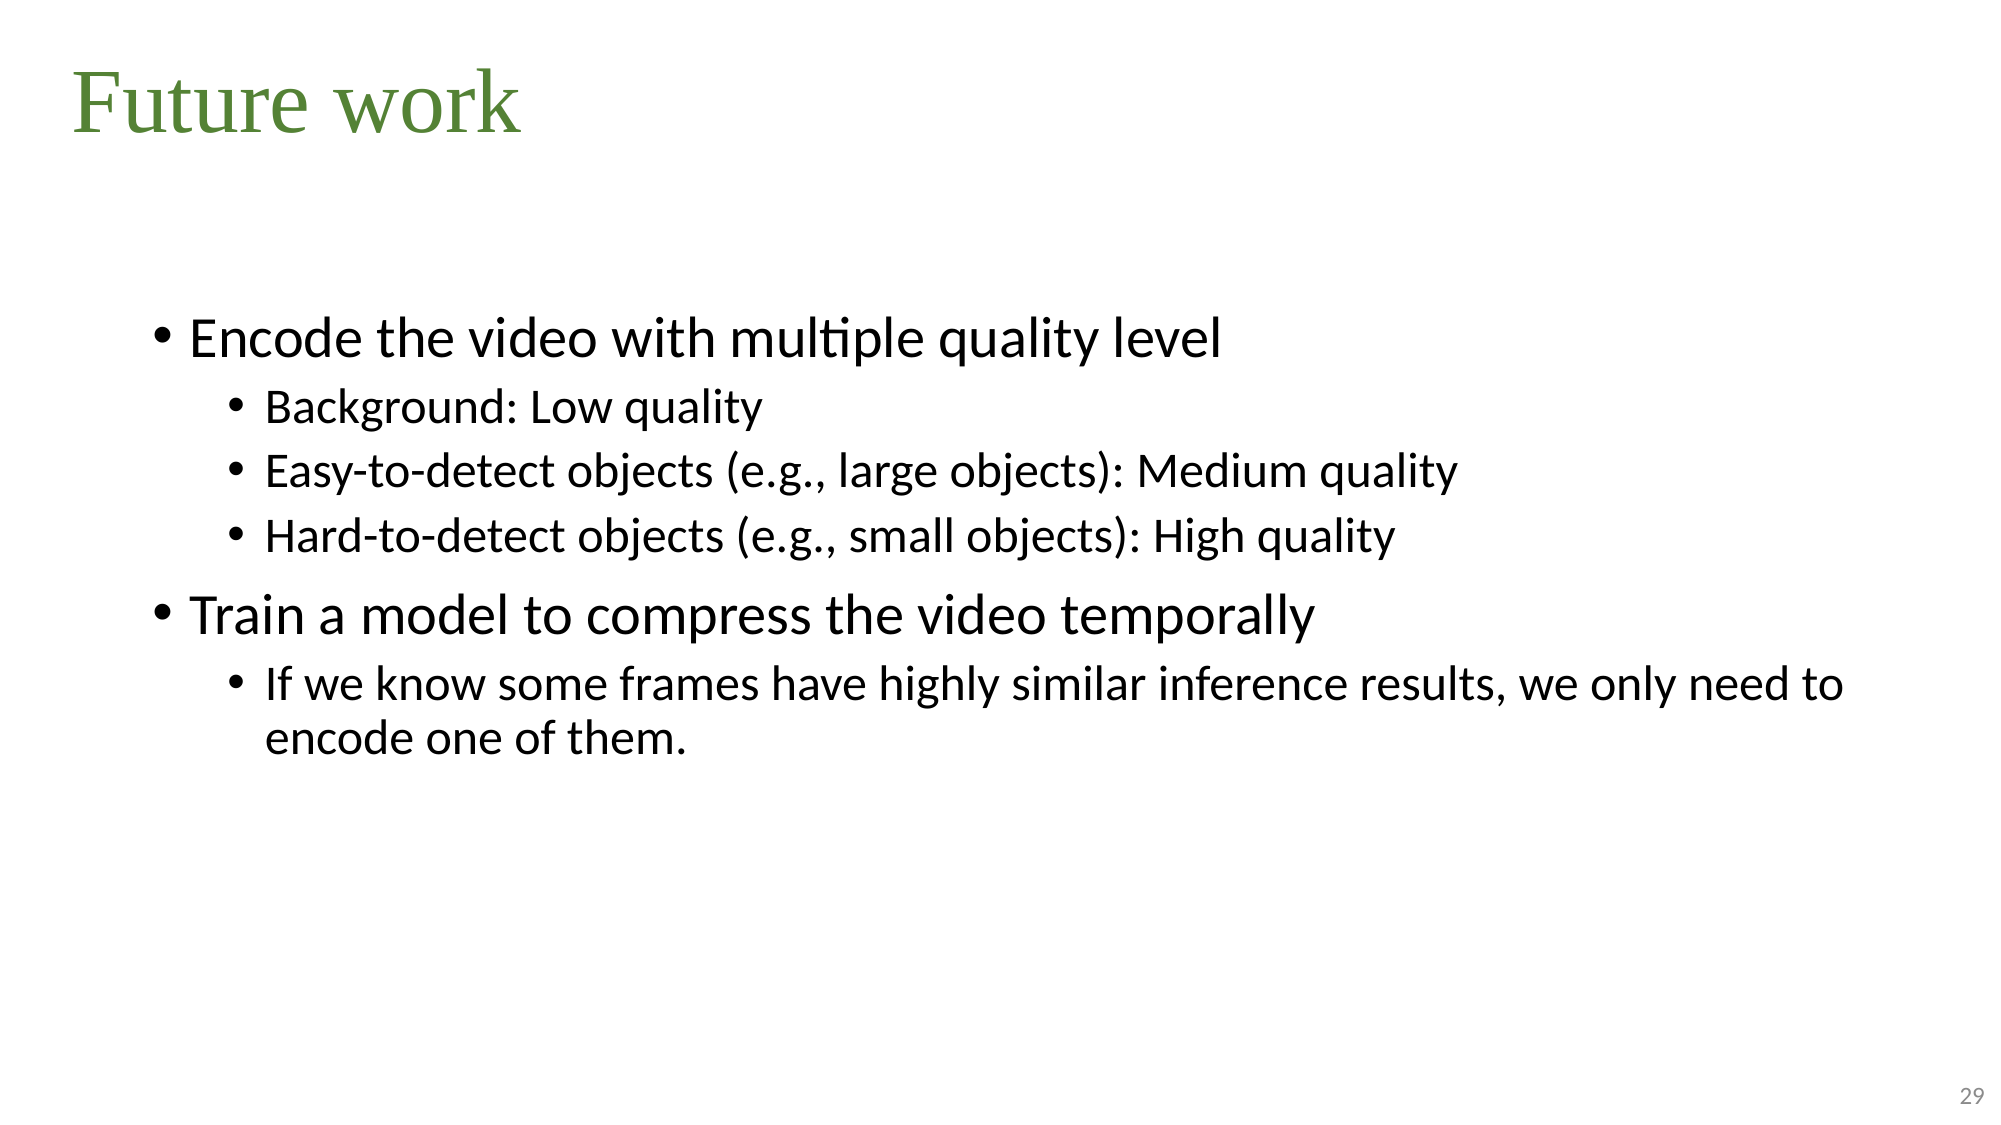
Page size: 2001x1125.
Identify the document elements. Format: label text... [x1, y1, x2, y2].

slide_number 29 [1550, 1065, 2000, 1125]
title Future work [55, 26, 1934, 178]
list Encode the video with multiple quality level Background: Low quality Easy-to-detect objects (e.g., large objects): Medium quality Hard-to-detect objects (e.g., small objects): High quality Train a model to compress the video temporally If we know some frames have highly similar inference results, we only need to encode one of them. [137, 299, 1863, 1014]
